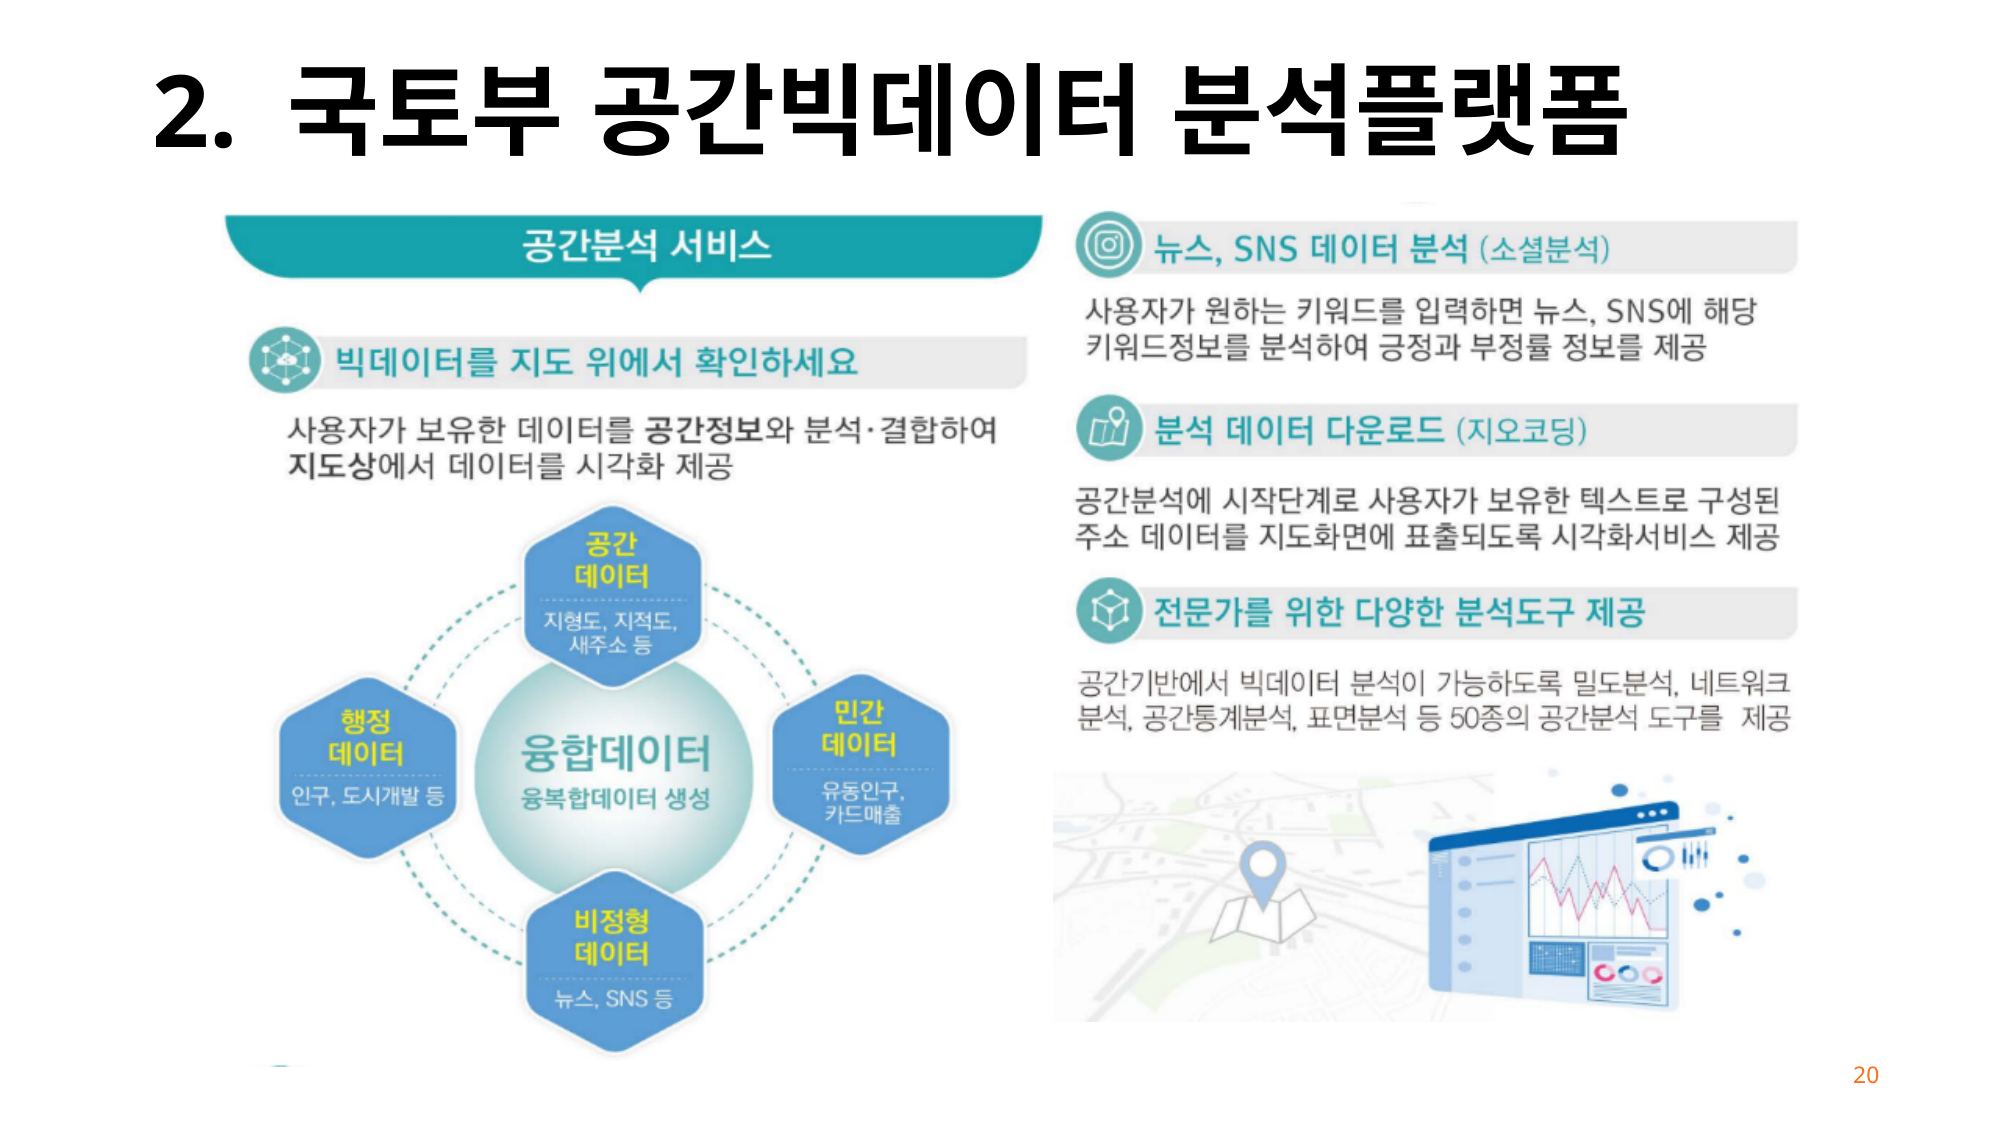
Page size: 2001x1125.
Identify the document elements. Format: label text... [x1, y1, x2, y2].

picture [209, 202, 1830, 1067]
title 2. 국토부 공간빅데이터 분석플랫폼 [137, 38, 1863, 193]
